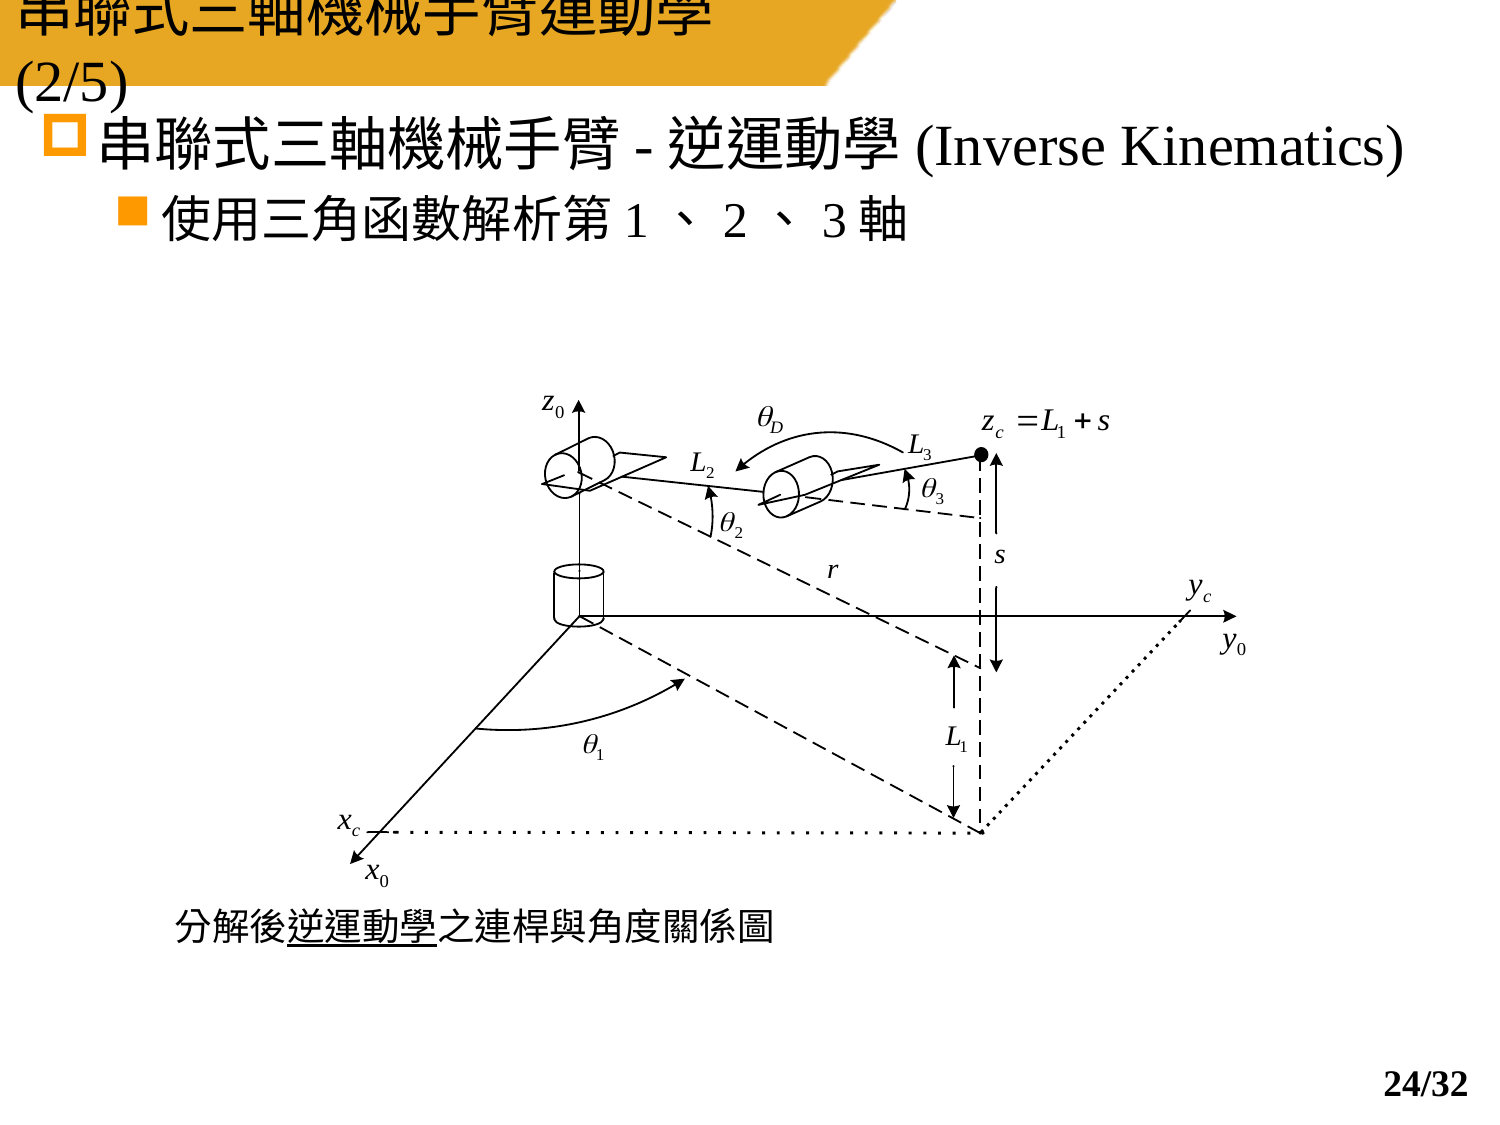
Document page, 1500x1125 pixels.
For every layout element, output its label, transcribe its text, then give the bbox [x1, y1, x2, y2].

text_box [49, 374, 1255, 961]
list 串聯式三軸機械手臂-逆運動學(Inverse Kinematics) 使用三角函數解析第1、2、3軸 [24, 99, 1463, 1074]
title 串聯式三軸機械手臂運動學(2/5) [0, 1, 897, 86]
slide_number 23/32 [1352, 1036, 1500, 1125]
